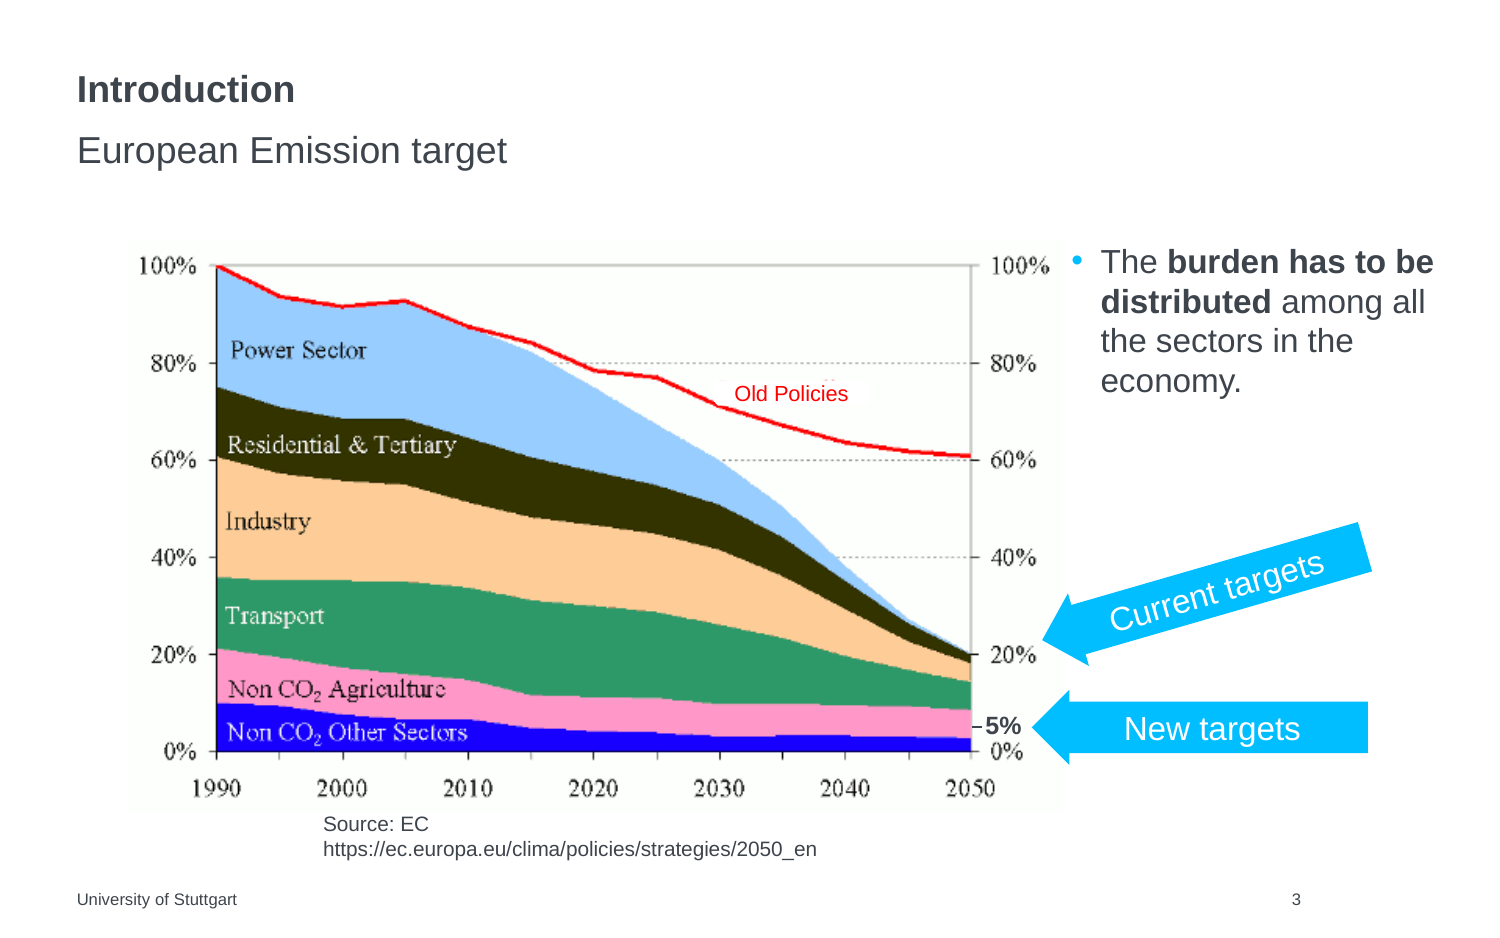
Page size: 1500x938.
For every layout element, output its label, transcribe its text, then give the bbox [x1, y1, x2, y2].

text_box Source: EC https://ec.europa.eu/clima/policies/strategies/2050_en [323, 812, 870, 863]
text_box Current targets [1065, 520, 1374, 669]
footer University of Stuttgart [76, 888, 1072, 910]
list European Emission target [76, 117, 1424, 163]
picture [127, 239, 1065, 812]
text_box The burden has to be distributed among all the sectors in the economy. [1071, 239, 1444, 419]
title Introduction [76, 64, 1424, 111]
slide_number 3 [1291, 888, 1329, 910]
text_box New targets [1065, 687, 1369, 768]
